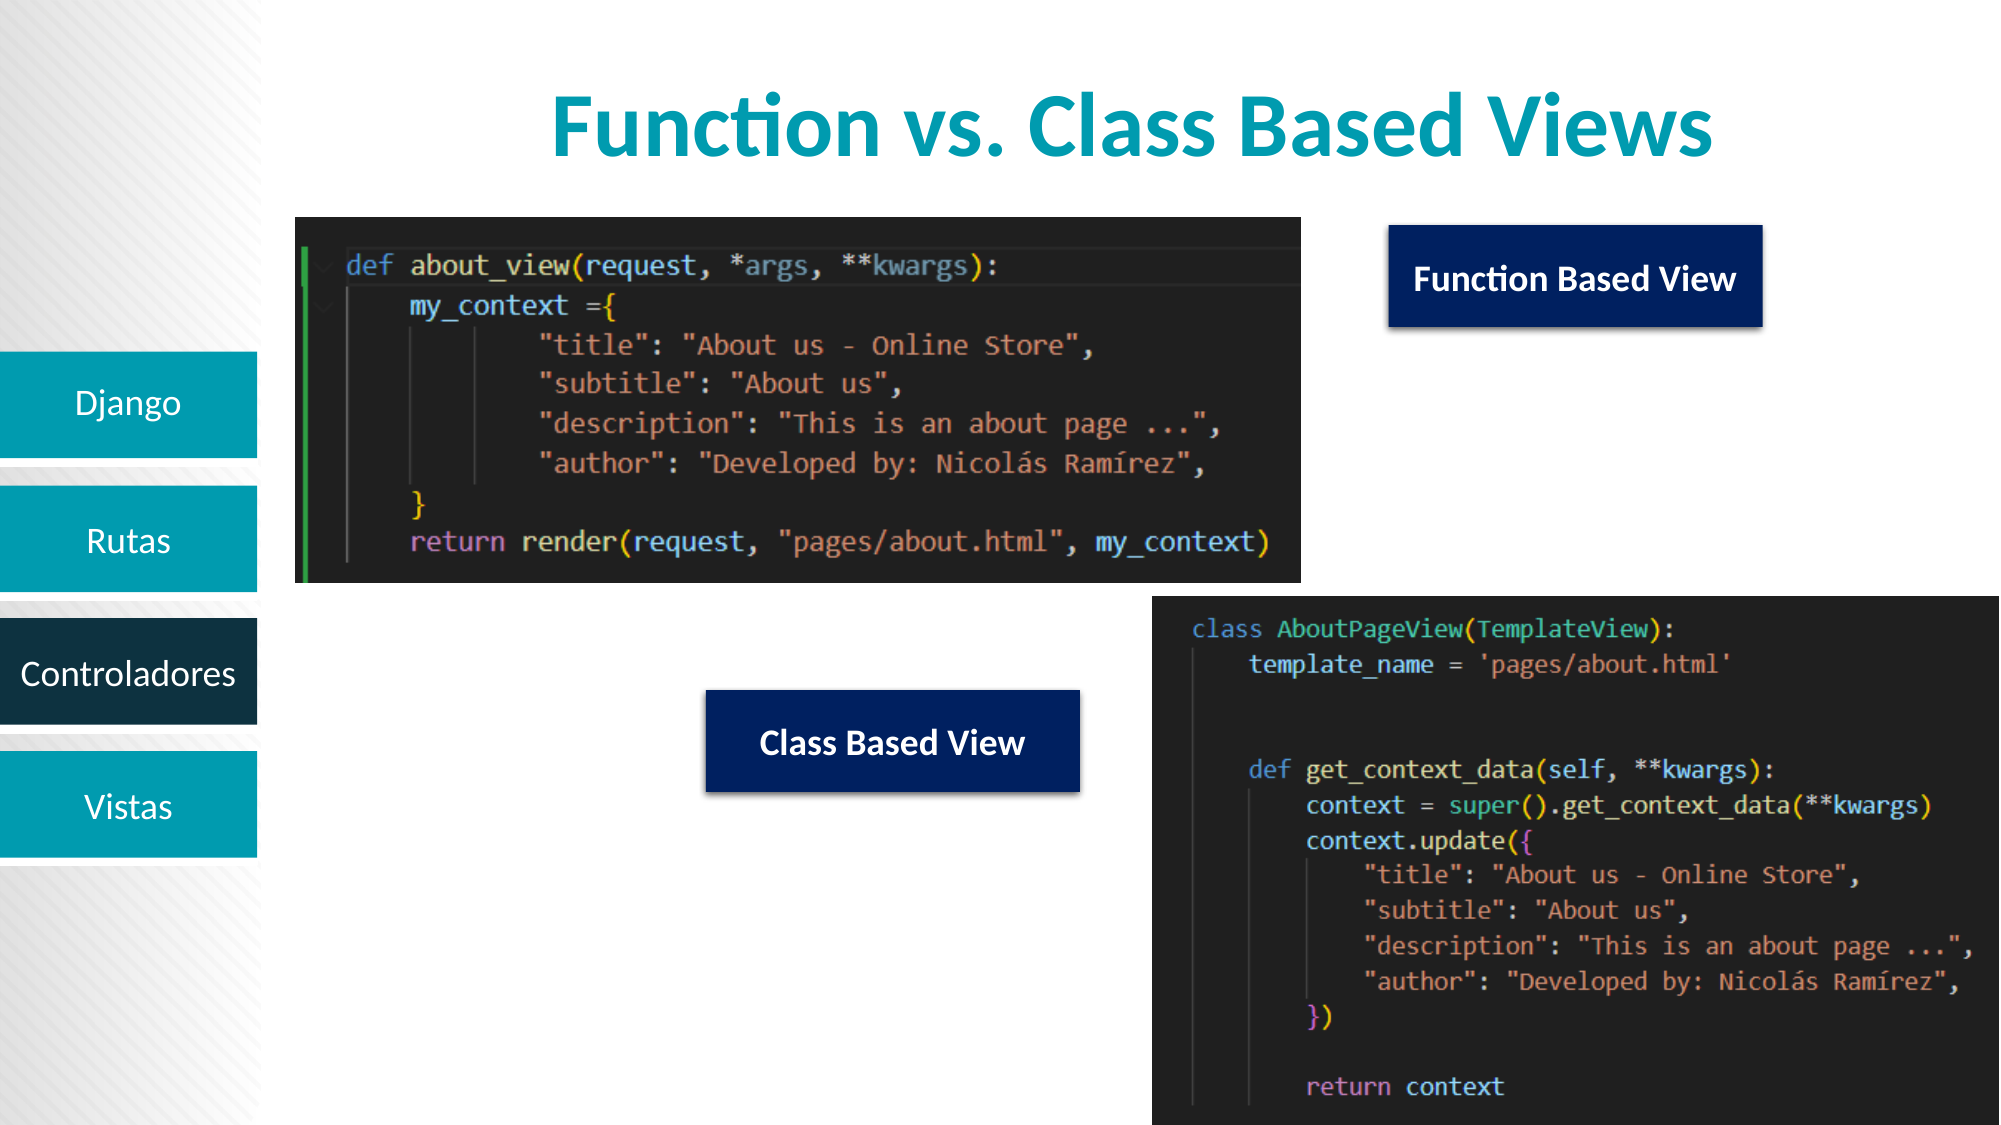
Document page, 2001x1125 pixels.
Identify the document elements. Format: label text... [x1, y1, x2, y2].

picture [295, 217, 1301, 583]
text_box Class Based View [705, 690, 1080, 792]
text_box Django [25, 371, 232, 430]
text_box Function Based View [1388, 225, 1763, 327]
picture [1152, 596, 1999, 1125]
title Function vs. Class Based Views [340, 36, 1927, 204]
